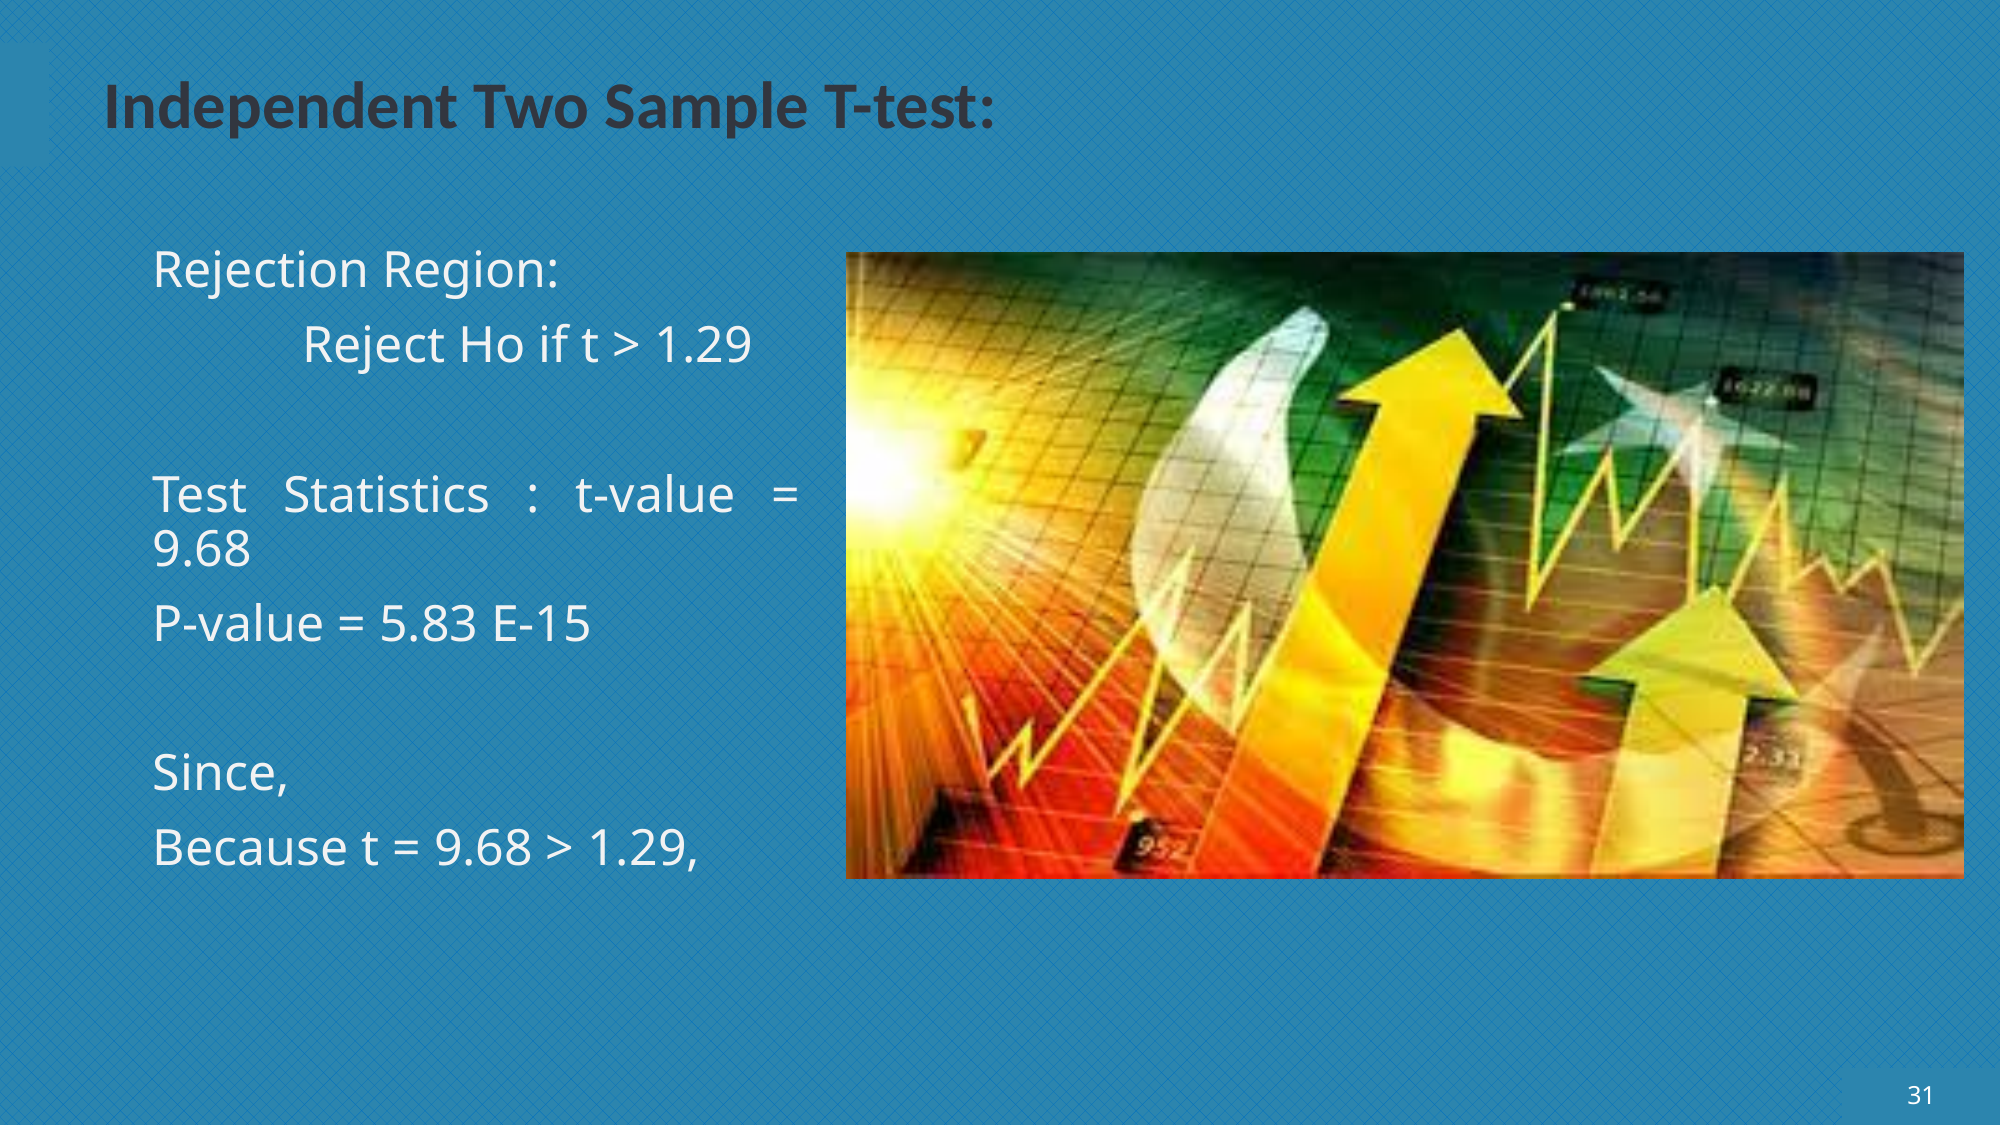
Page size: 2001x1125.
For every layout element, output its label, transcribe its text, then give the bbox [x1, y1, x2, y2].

list Rejection Region: Reject Ho if t > 1.29 Test Statistics : t-value = 9.68 P-value = 5.83 E-15 Since, Because t = 9.68 > 1.29, [137, 237, 816, 1080]
title Independent Two Sample T-test: [88, 45, 1162, 150]
slide_number 31 [1889, 1079, 1951, 1114]
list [846, 252, 1964, 879]
